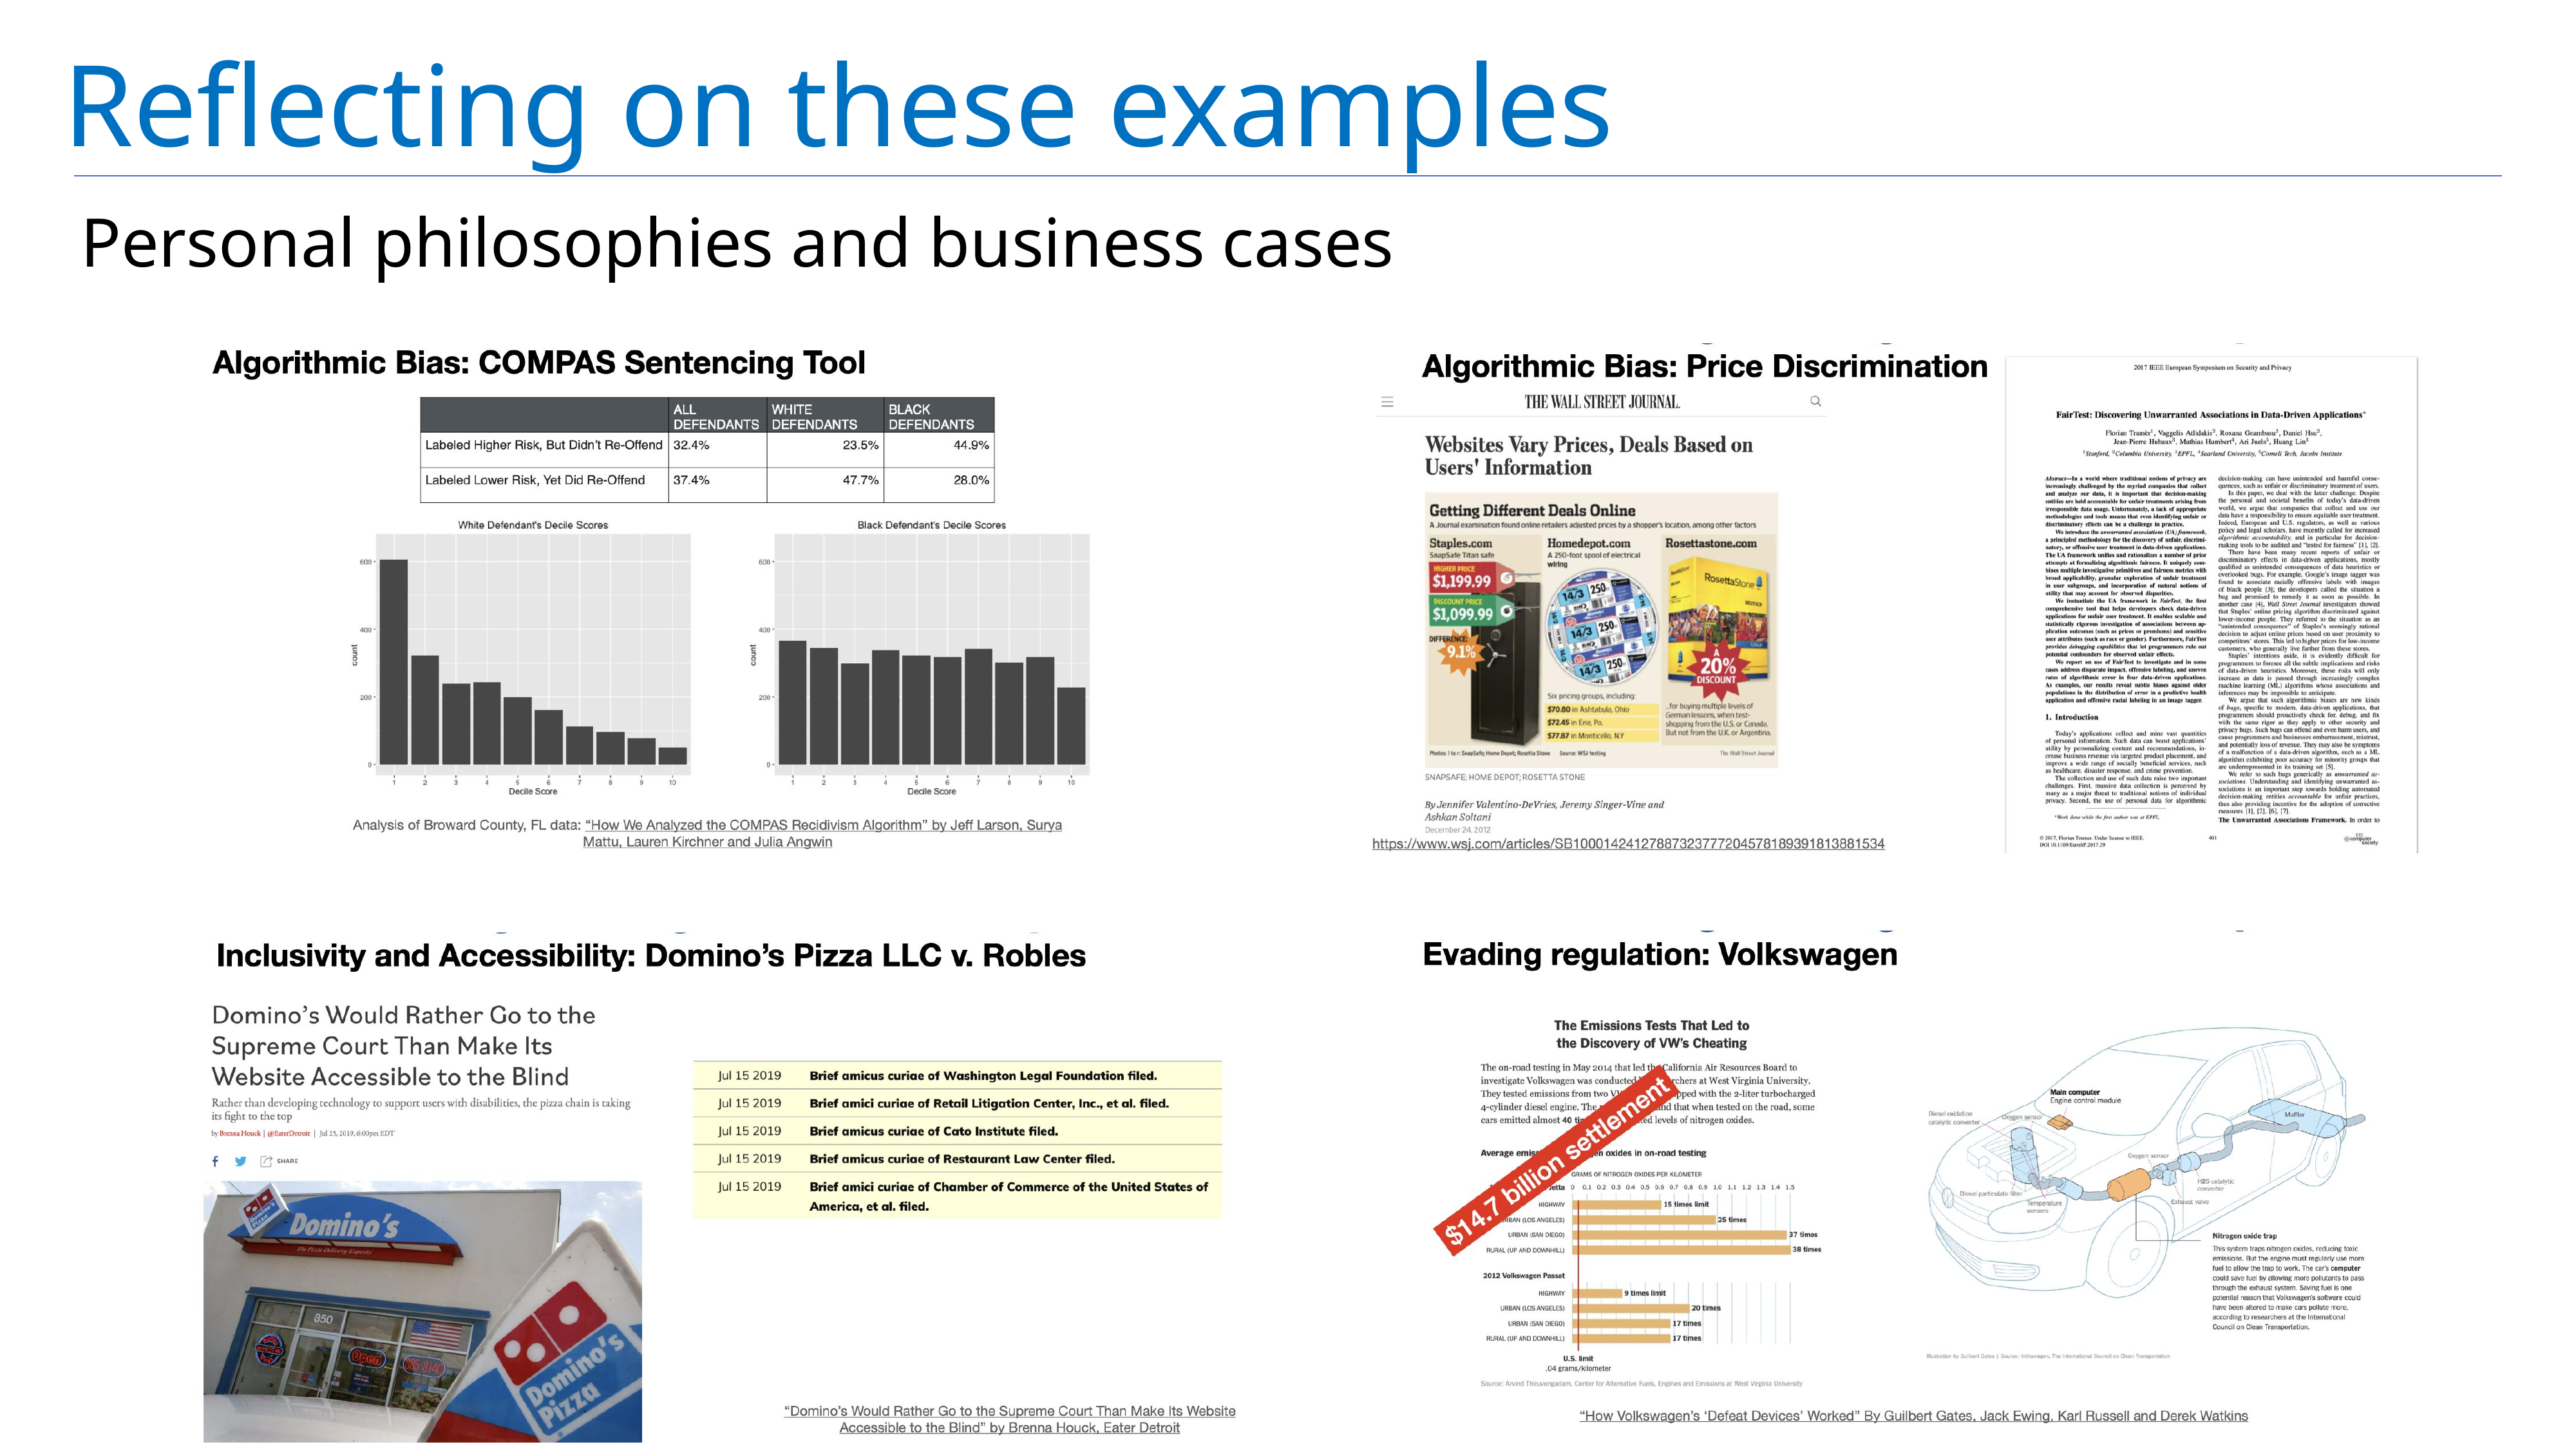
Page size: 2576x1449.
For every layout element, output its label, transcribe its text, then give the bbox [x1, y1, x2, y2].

picture [1365, 931, 2461, 1441]
picture [160, 932, 1256, 1443]
picture [156, 343, 1259, 854]
picture [1365, 343, 2461, 854]
title Reflecting on these examples [53, 0, 2576, 181]
list Personal philosophies and business cases [70, 198, 2543, 1366]
